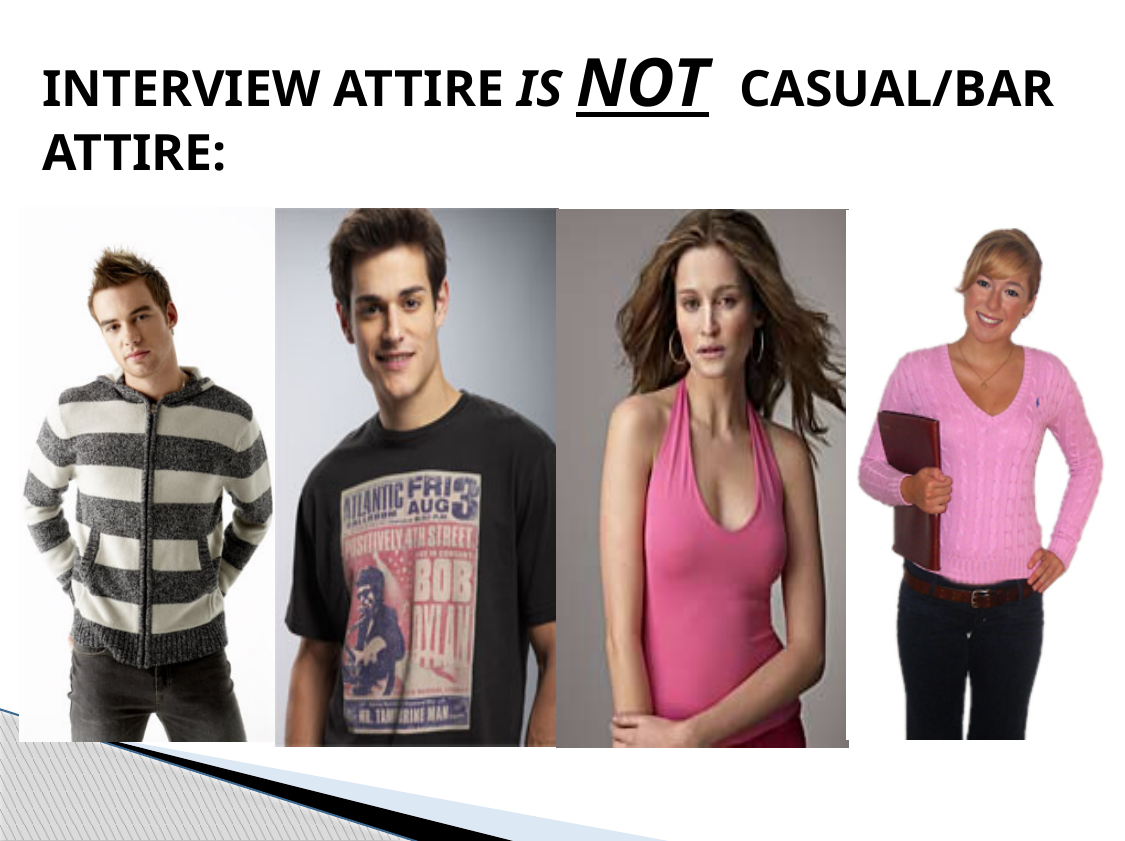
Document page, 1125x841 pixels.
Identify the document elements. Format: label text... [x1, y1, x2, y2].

picture [18, 207, 276, 742]
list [276, 208, 559, 748]
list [556, 209, 845, 749]
picture [845, 209, 1107, 740]
title INTERVIEW ATTIRE IS NOT CASUAL/BAR ATTIRE: [31, 36, 1125, 184]
